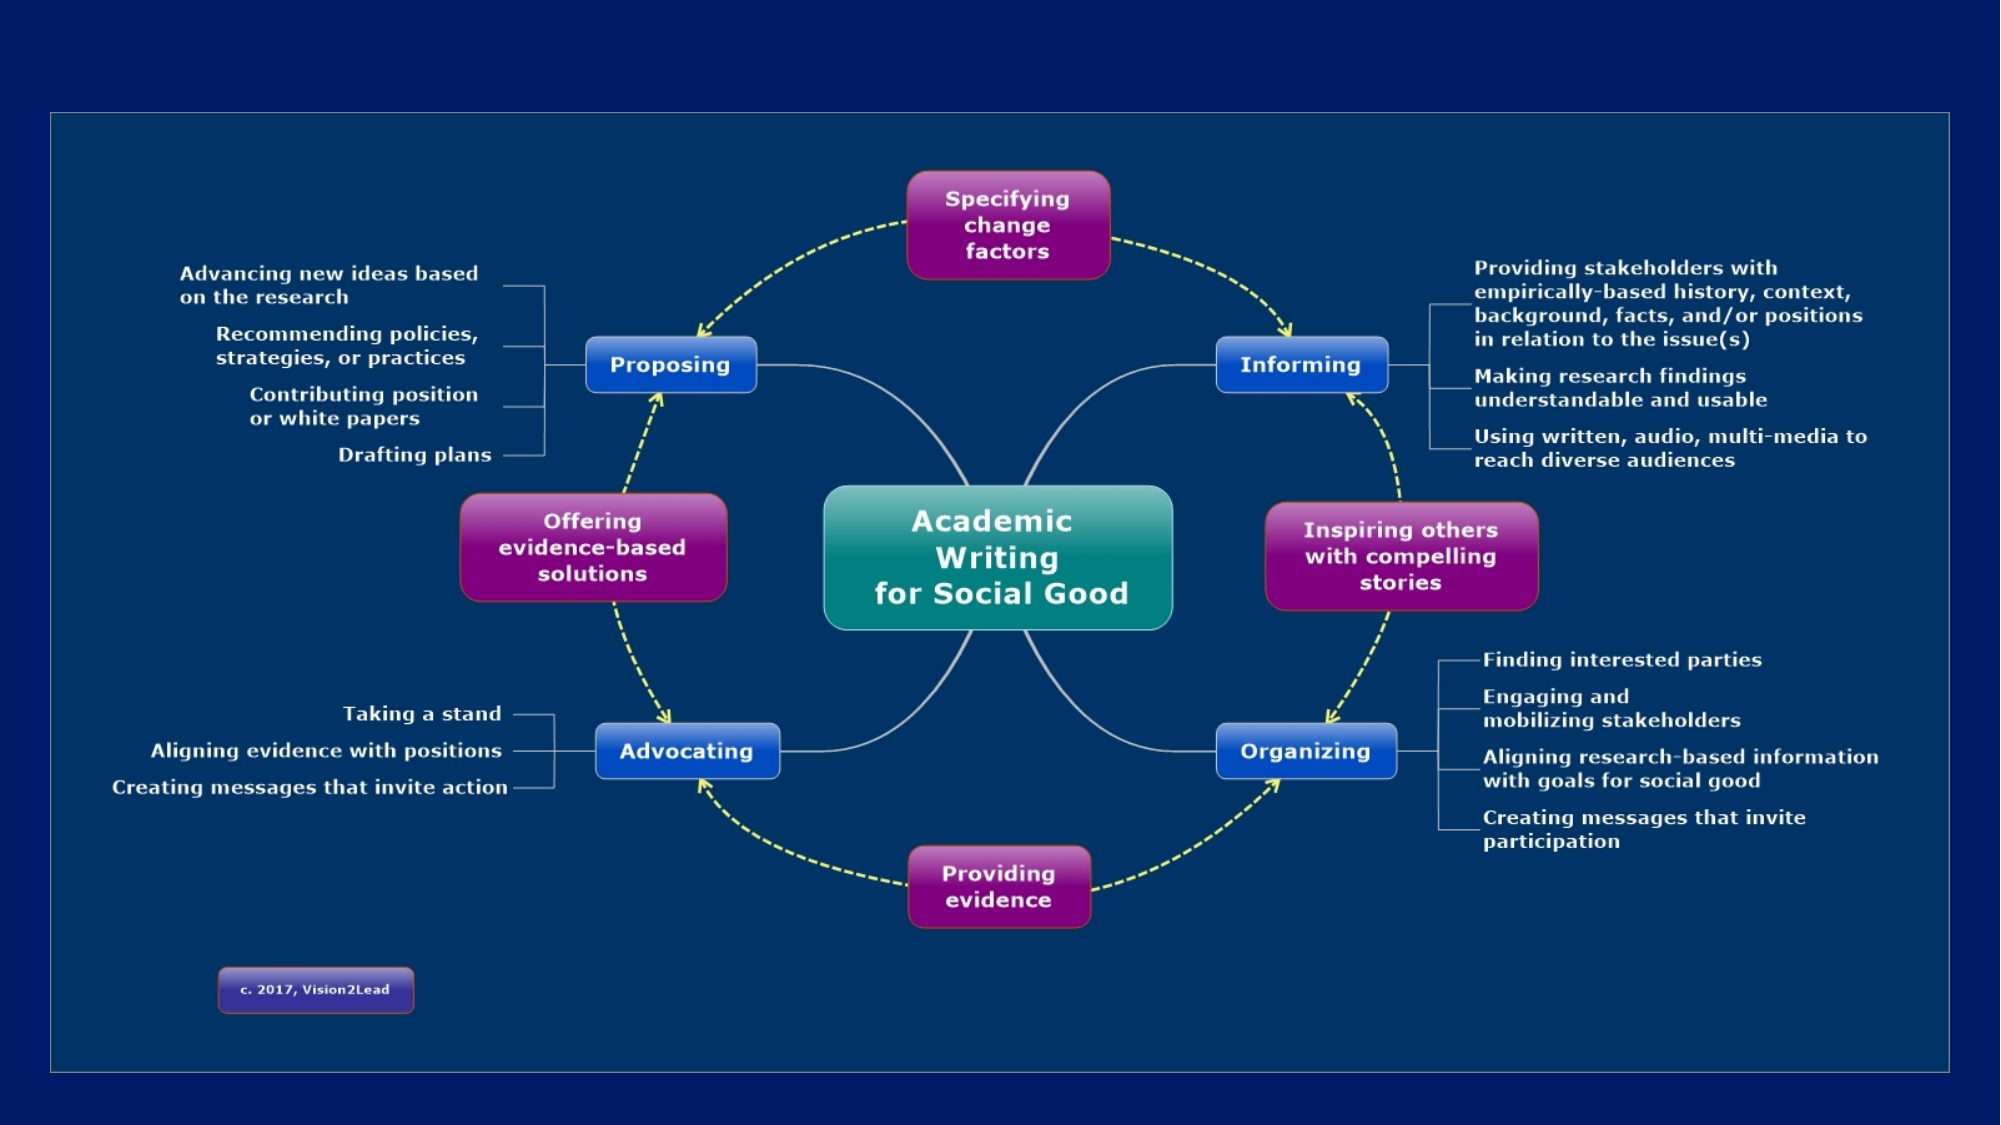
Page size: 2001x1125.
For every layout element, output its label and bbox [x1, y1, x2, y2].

list [50, 112, 1950, 1073]
